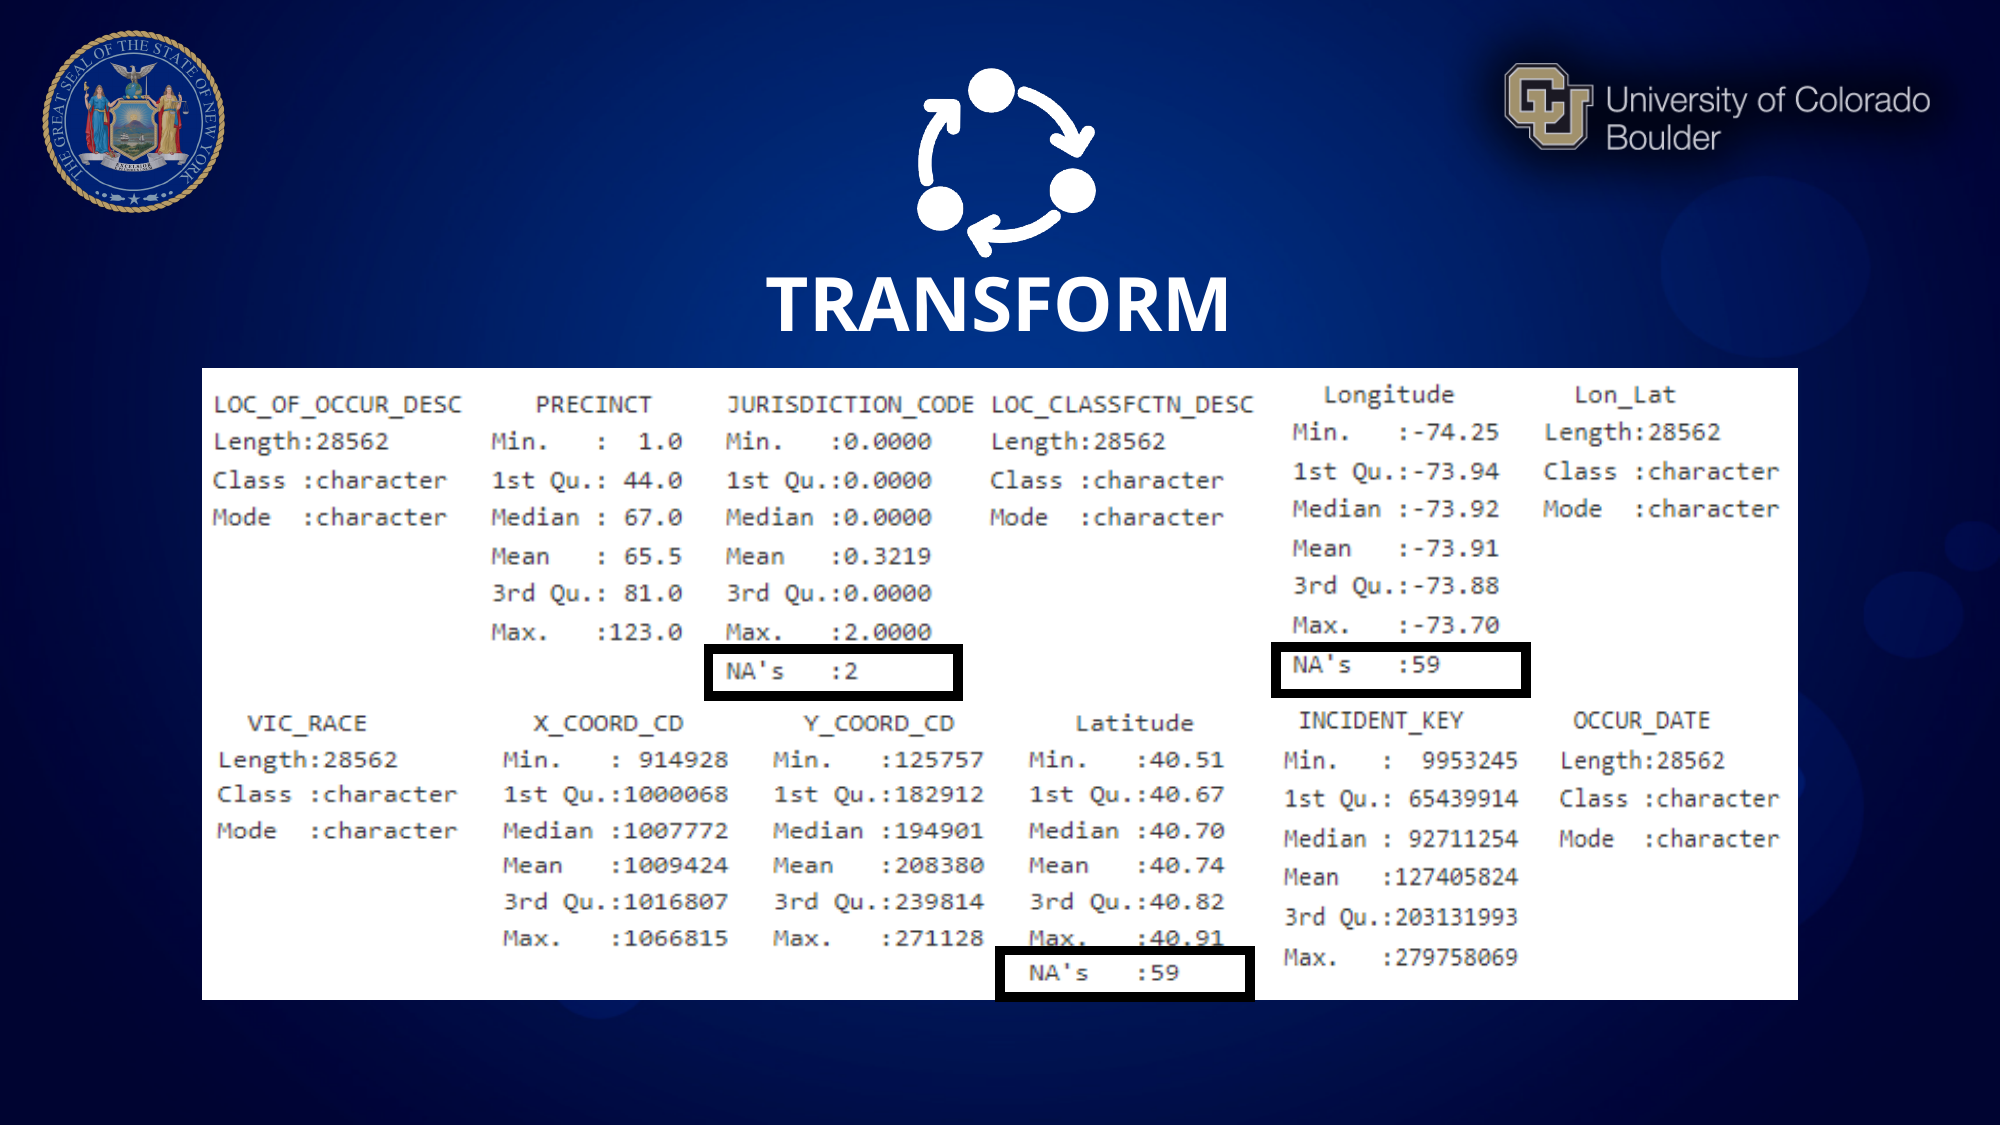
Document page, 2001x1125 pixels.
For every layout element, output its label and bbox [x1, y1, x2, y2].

text_box [201, 367, 1798, 1000]
text_box [0, 0, 2000, 1125]
